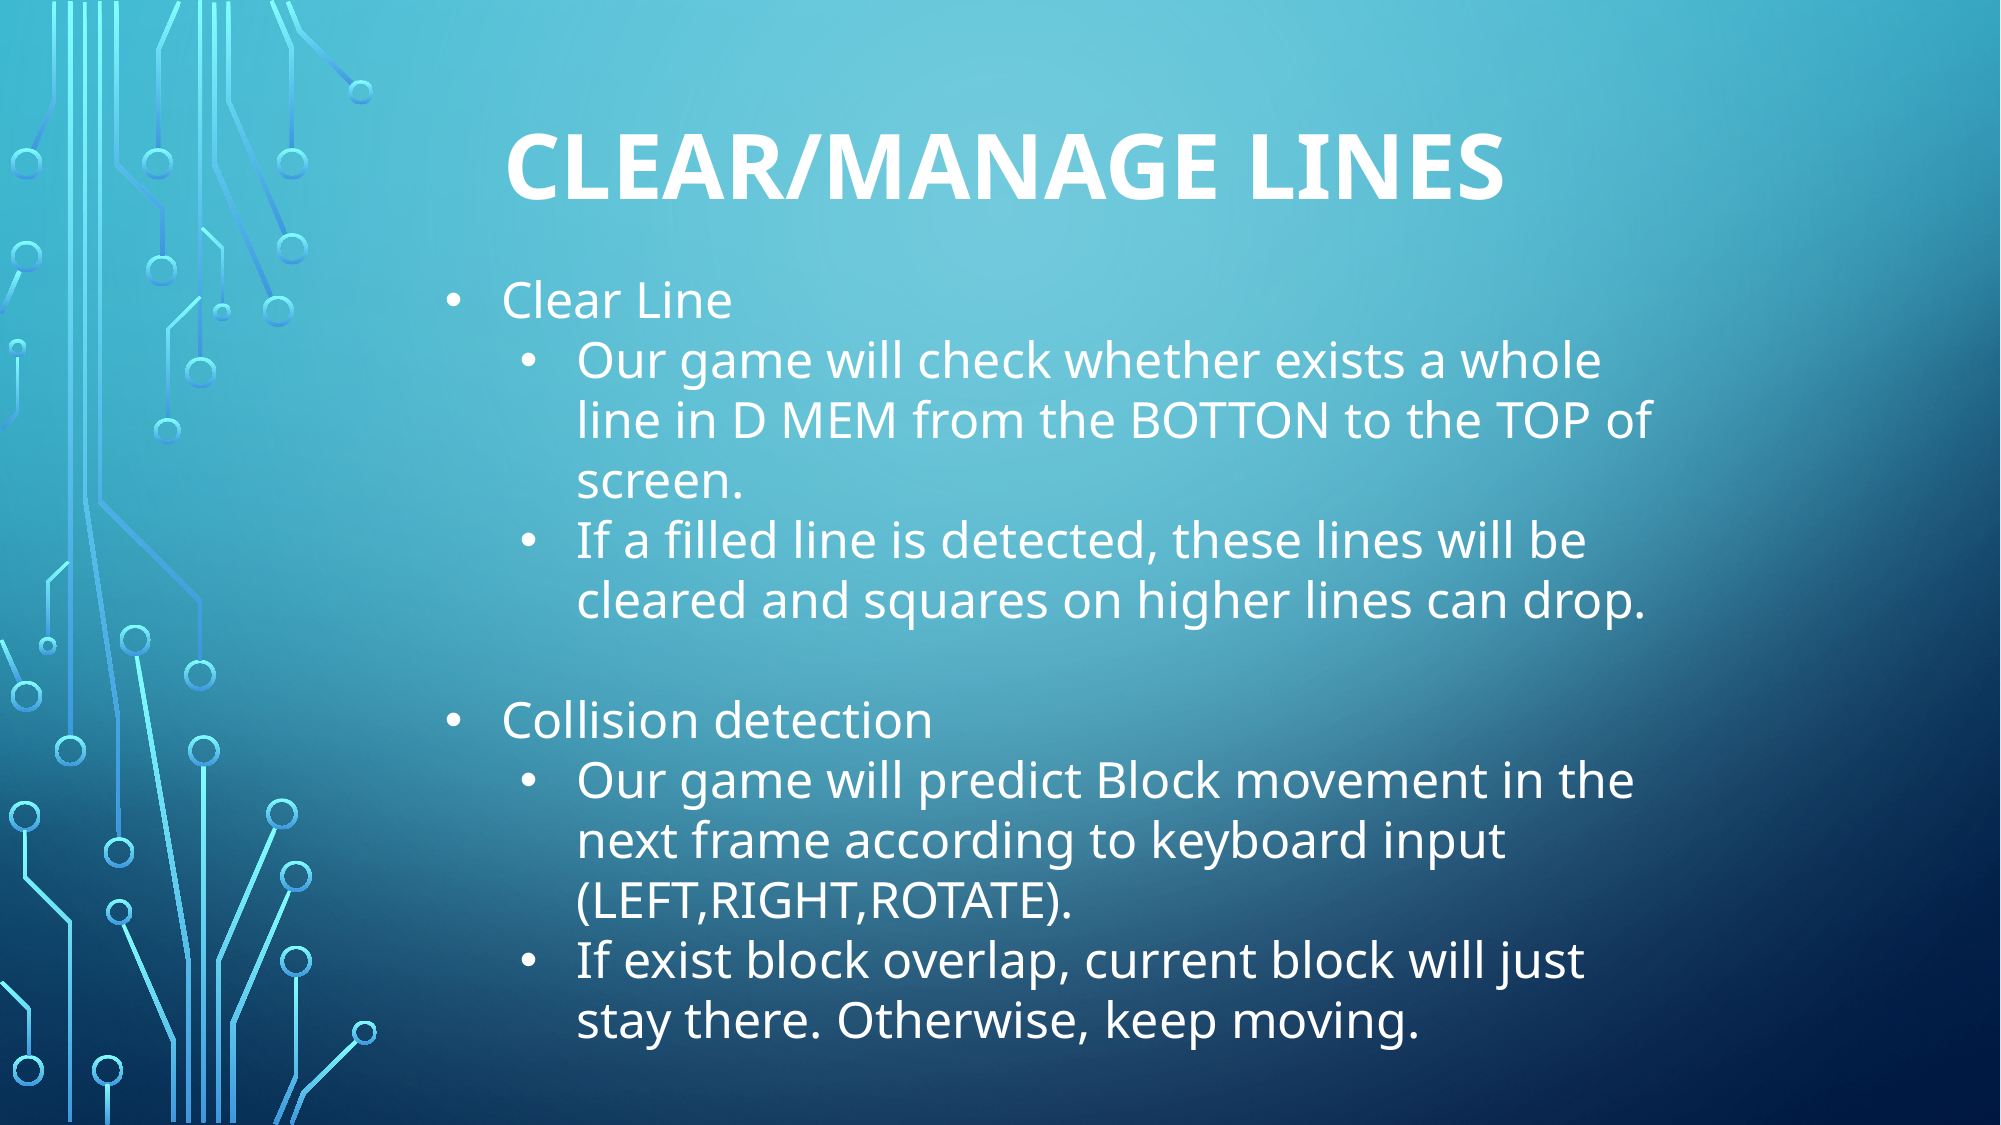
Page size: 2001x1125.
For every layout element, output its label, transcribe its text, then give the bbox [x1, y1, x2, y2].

title Clear/Manage Lines [488, 110, 1931, 227]
text_box Clear Line Our game will check whether exists a whole line in D MEM from the BOTTON to the TOP of screen. If a filled line is detected, these lines will be cleared and squares on higher lines can drop. Collision detection Our game will predict Block movement in the next frame according to keyboard input (LEFT,RIGHT,ROTATE). If exist block overlap, current block will just stay there. Otherwise, keep moving. [430, 261, 1676, 1117]
